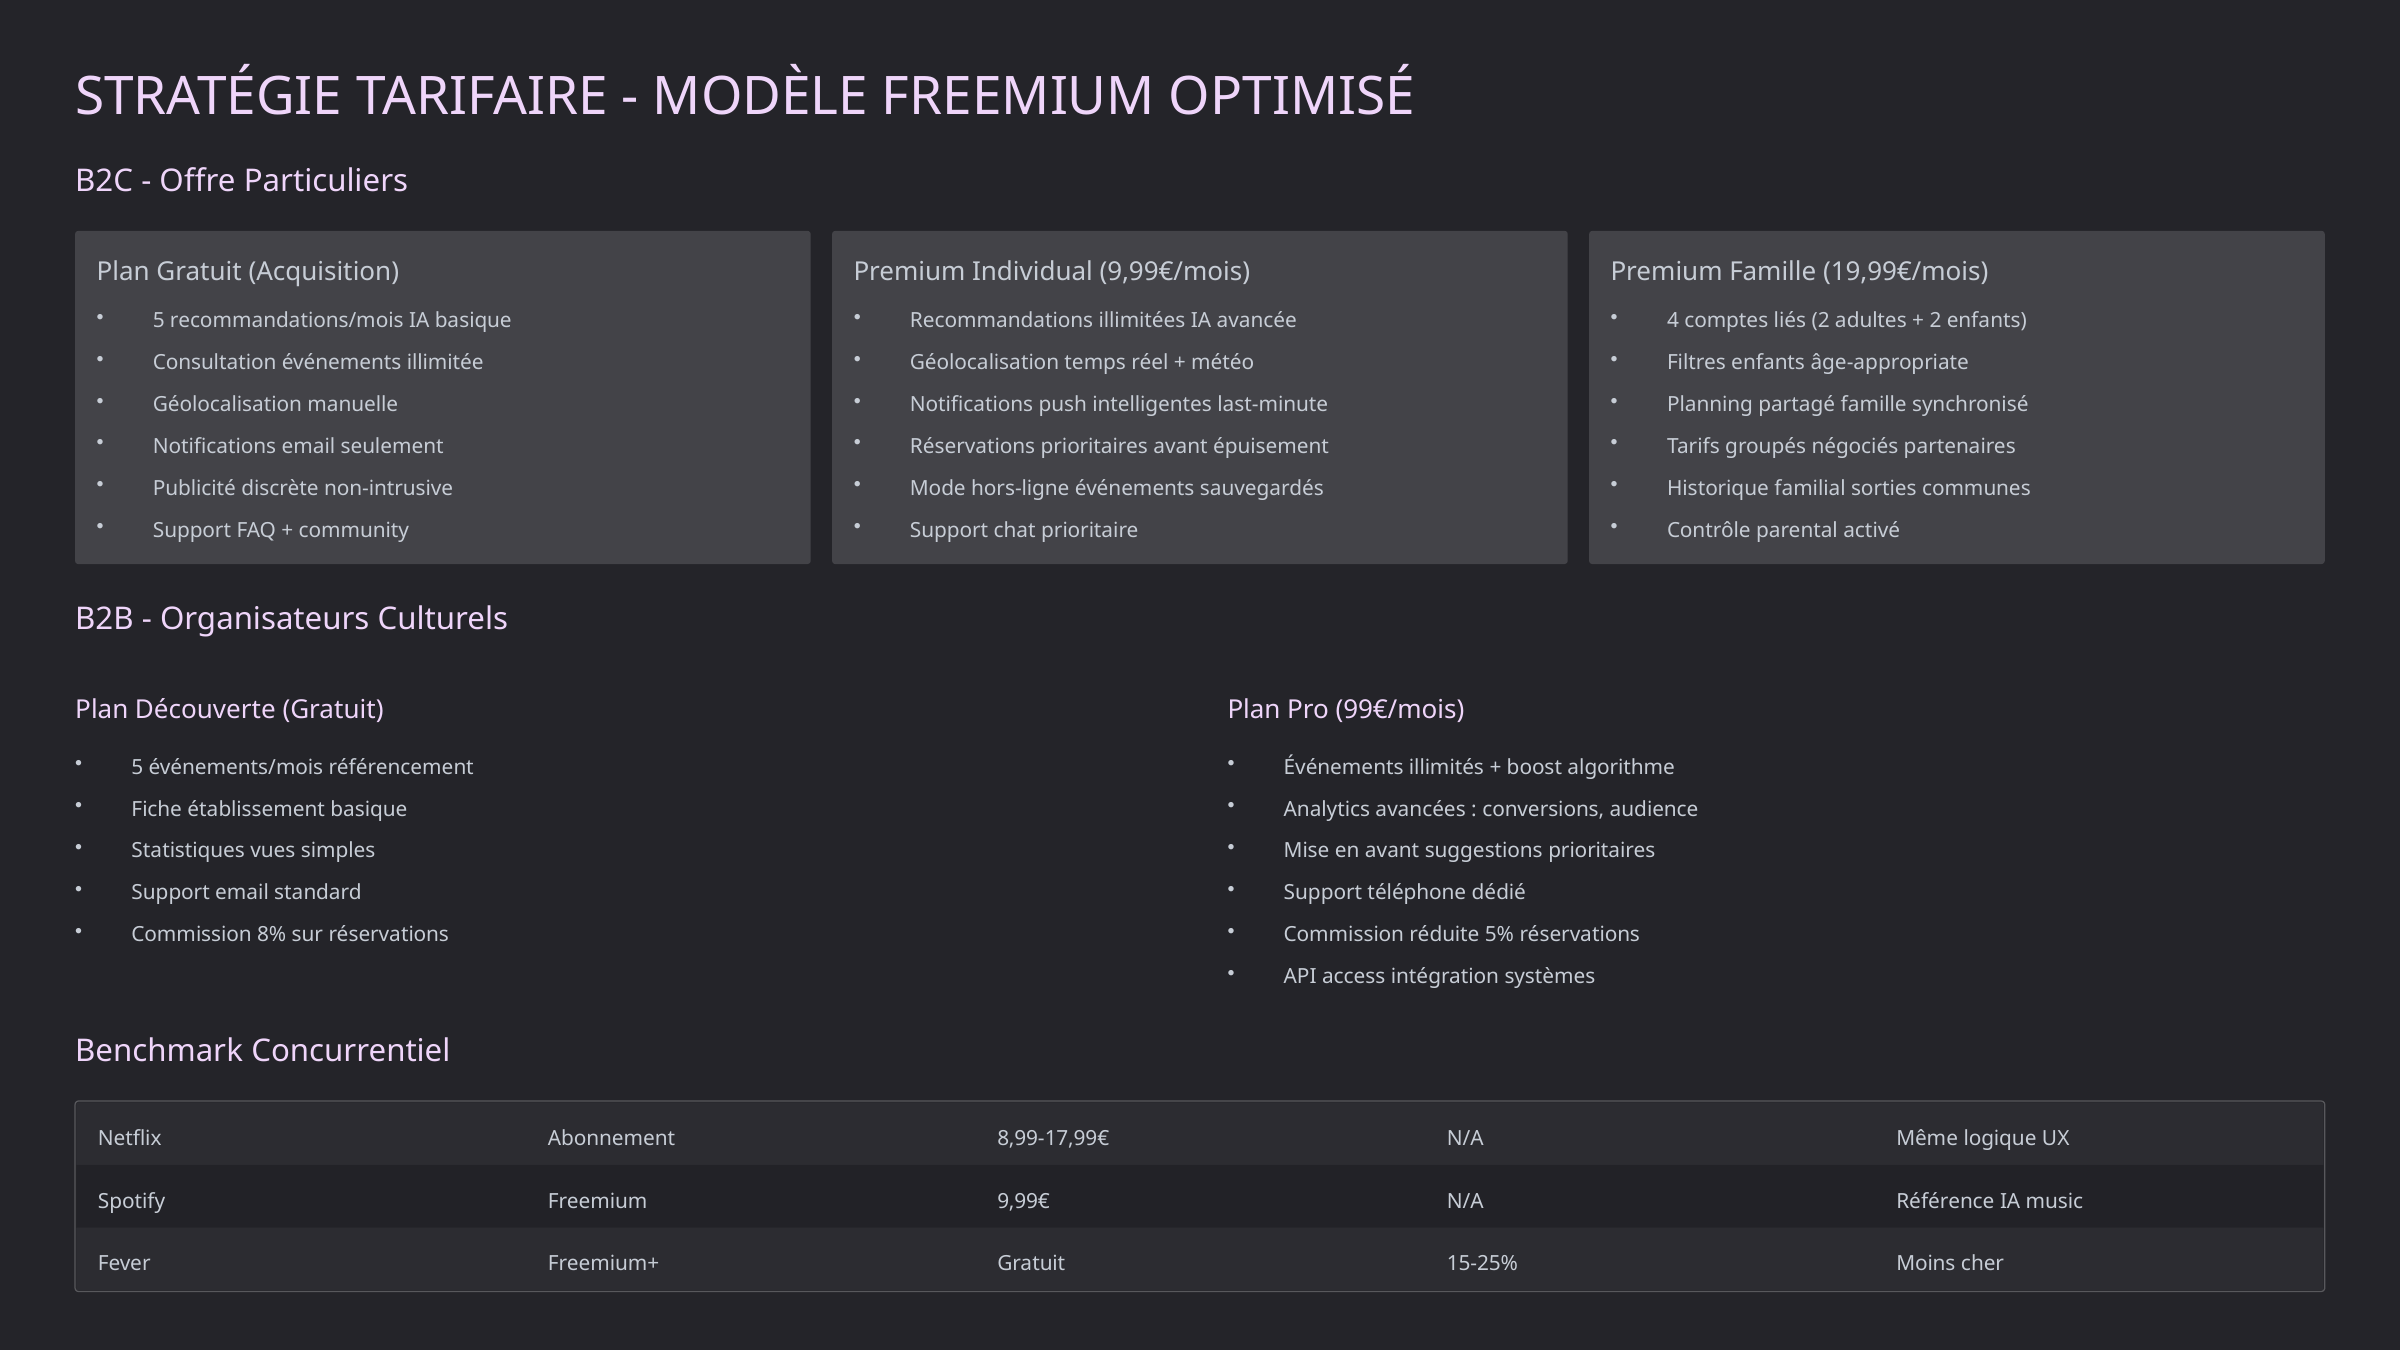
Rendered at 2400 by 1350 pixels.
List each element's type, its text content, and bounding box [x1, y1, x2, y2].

text_box [1589, 230, 2325, 565]
text_box 5 recommandations/mois IA basique [96, 298, 790, 334]
text_box Premium Individual (9,99€/mois) [853, 252, 1263, 286]
text_box Netflix [97, 1116, 504, 1151]
text_box Mise en avant suggestions prioritaires [1227, 828, 2327, 864]
text_box N/A [1446, 1116, 1852, 1151]
text_box [76, 1227, 2324, 1291]
text_box STRATÉGIE TARIFAIRE - MODÈLE FREEMIUM OPTIMISÉ [75, 59, 1481, 127]
text_box Commission 8% sur réservations [75, 912, 1174, 947]
text_box Statistiques vues simples [75, 828, 1174, 864]
text_box 8,99-17,99€ [997, 1116, 1403, 1151]
text_box Benchmark Concurrentiel [75, 1028, 462, 1069]
text_box Support email standard [75, 870, 1174, 906]
text_box Support chat prioritaire [853, 508, 1547, 543]
text_box Publicité discrète non-intrusive [96, 466, 790, 501]
text_box 9,99€ [997, 1179, 1403, 1214]
text_box Fever [97, 1241, 504, 1276]
text_box 5 événements/mois référencement [75, 745, 1174, 780]
text_box Recommandations illimitées IA avancée [853, 298, 1547, 334]
text_box [76, 1164, 2324, 1227]
text_box Même logique UX [1896, 1116, 2303, 1151]
text_box Notifications push intelligentes last-minute [853, 382, 1547, 417]
text_box Événements illimités + boost algorithme [1227, 745, 2327, 780]
text_box Géolocalisation temps réel + météo [853, 340, 1547, 375]
text_box Contrôle parental activé [1610, 508, 2304, 543]
text_box 15-25% [1446, 1241, 1852, 1276]
text_box Moins cher [1896, 1241, 2303, 1276]
text_box Tarifs groupés négociés partenaires [1610, 424, 2304, 459]
text_box Premium Famille (19,99€/mois) [1610, 252, 2000, 286]
text_box B2B - Organisateurs Culturels [75, 596, 518, 637]
text_box [76, 1102, 2324, 1164]
text_box [832, 230, 1568, 565]
text_box Fiche établissement basique [75, 786, 1174, 822]
text_box [75, 230, 811, 565]
text_box Historique familial sorties communes [1610, 466, 2304, 501]
text_box Support FAQ + community [96, 508, 790, 543]
text_box Plan Pro (99€/mois) [1227, 690, 1496, 724]
text_box Abonnement [547, 1116, 954, 1151]
text_box N/A [1446, 1179, 1852, 1214]
text_box Géolocalisation manuelle [96, 382, 790, 417]
text_box Plan Gratuit (Acquisition) [96, 252, 411, 286]
text_box API access intégration systèmes [1227, 954, 2327, 989]
text_box Freemium+ [547, 1241, 954, 1276]
text_box 4 comptes liés (2 adultes + 2 enfants) [1610, 298, 2304, 334]
text_box Freemium [547, 1179, 954, 1214]
text_box Consultation événements illimitée [96, 340, 790, 375]
text_box Support téléphone dédié [1227, 870, 2327, 906]
text_box Spotify [97, 1179, 504, 1214]
text_box Référence IA music [1896, 1179, 2303, 1214]
text_box Planning partagé famille synchronisé [1610, 382, 2304, 417]
text_box Réservations prioritaires avant épuisement [853, 424, 1547, 459]
text_box Plan Découverte (Gratuit) [75, 690, 395, 724]
text_box Notifications email seulement [96, 424, 790, 459]
text_box Analytics avancées : conversions, audience [1227, 786, 2327, 822]
text_box Commission réduite 5% réservations [1227, 912, 2327, 947]
text_box Filtres enfants âge-appropriate [1610, 340, 2304, 375]
text_box Mode hors-ligne événements sauvegardés [853, 466, 1547, 501]
text_box Gratuit [997, 1241, 1403, 1276]
text_box B2C - Offre Particuliers [75, 158, 422, 199]
